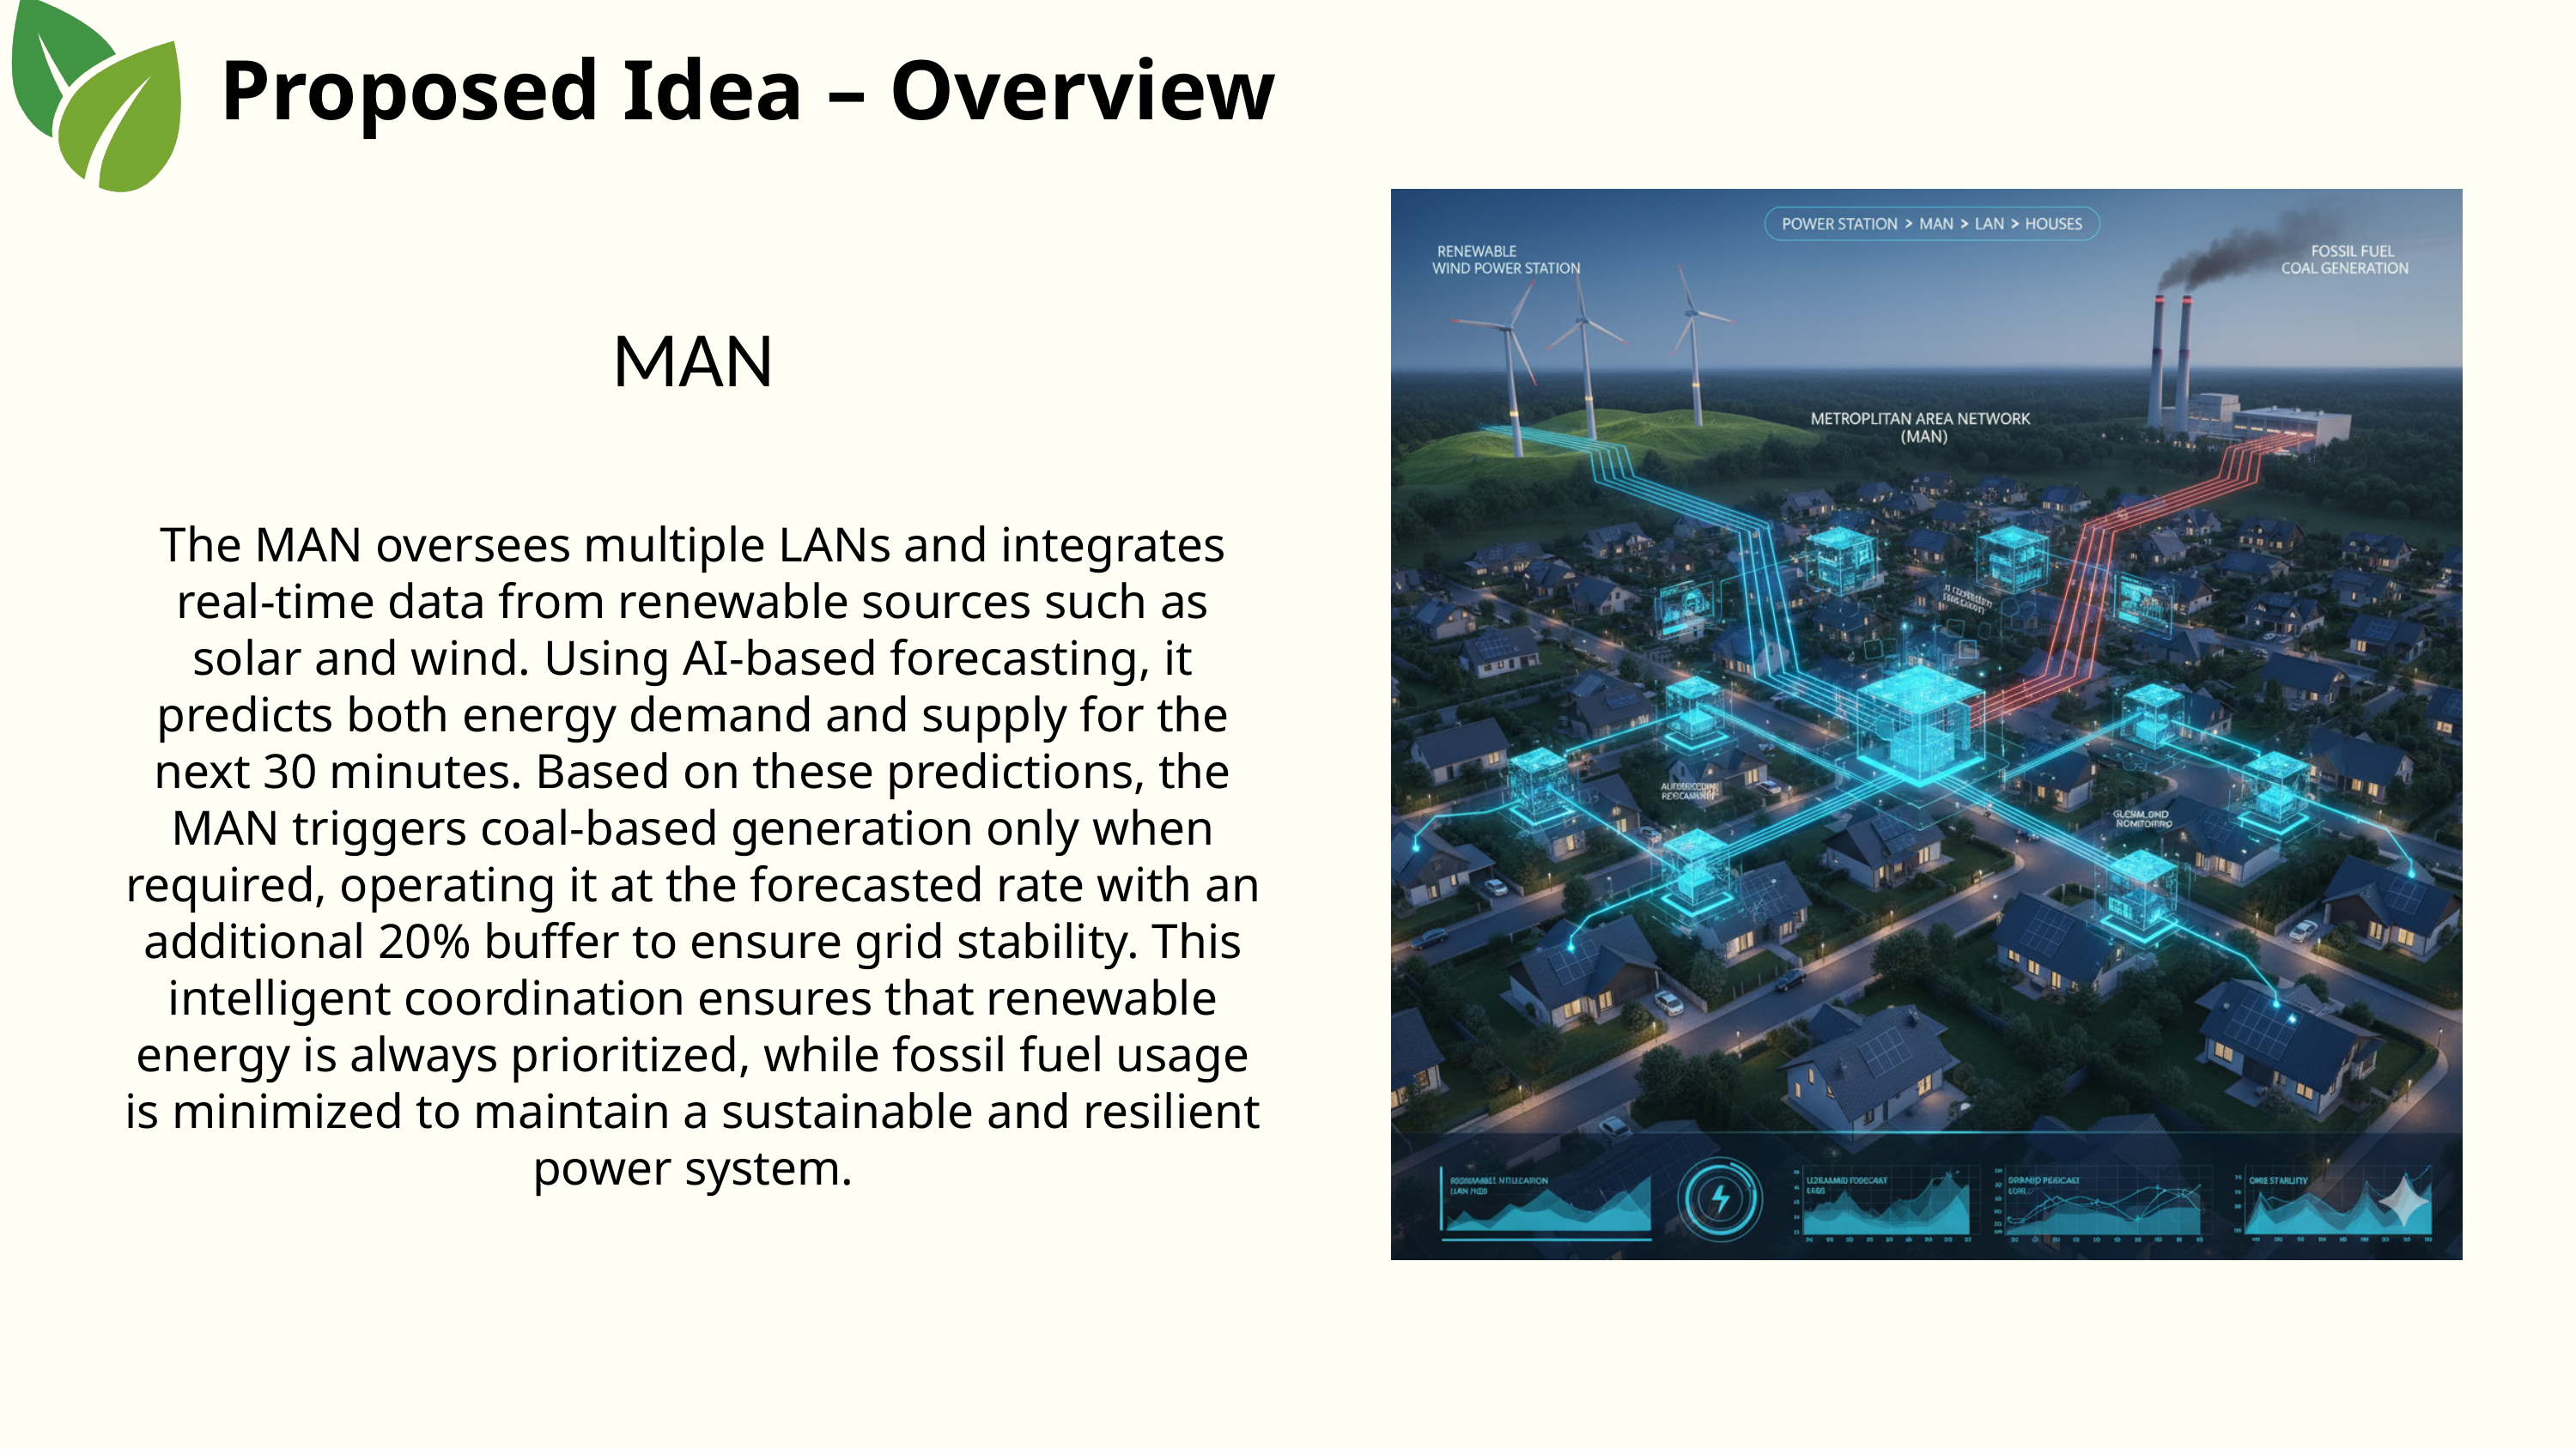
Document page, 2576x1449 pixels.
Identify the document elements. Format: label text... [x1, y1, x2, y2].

picture [1390, 188, 2463, 1260]
list The MAN oversees multiple LANs and integrates real-time data from renewable sources such as solar and wind. Using AI-based forecasting, it predicts both energy demand and supply for the next 30 minutes. Based on these predictions, the MAN triggers coal-based generation only when required, operating it at the forecasted rate with an additional 20% buffer to ensure grid stability. This intelligent coordination ensures that renewable energy is always prioritized, while fossil fuel usage is minimized to maintain a sustainable and resilient power system. [113, 507, 1274, 1147]
title MAN [427, 274, 961, 436]
text_box Proposed Idea – Overview [212, 53, 1284, 136]
text_box [0, 0, 192, 198]
